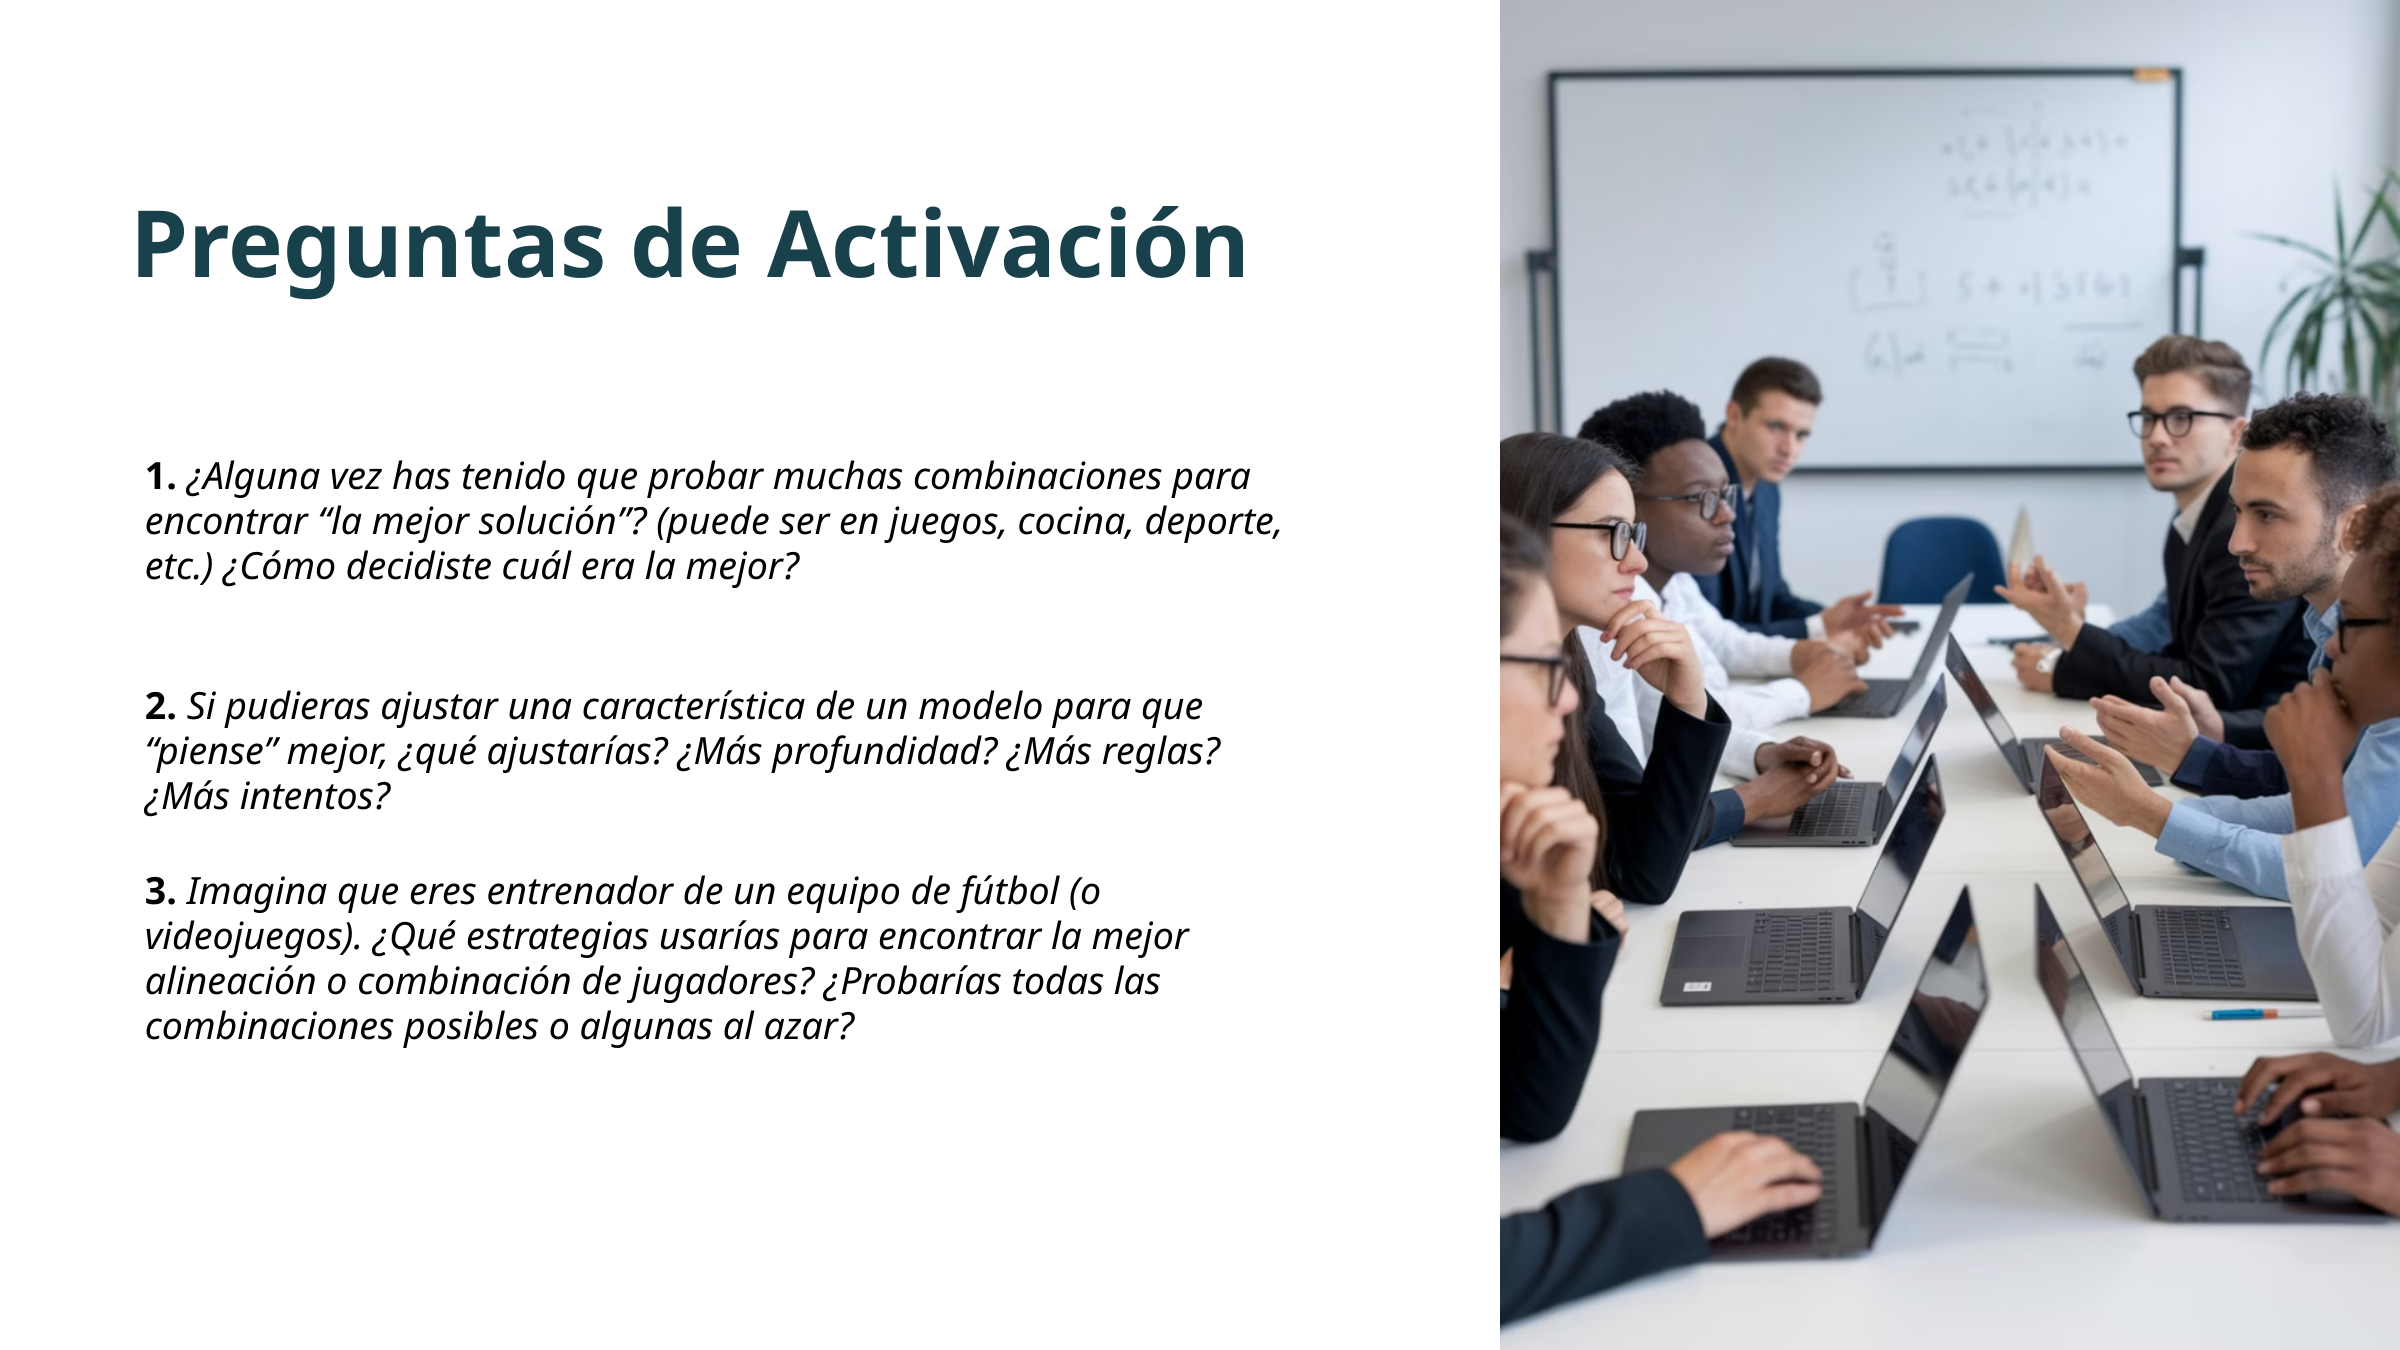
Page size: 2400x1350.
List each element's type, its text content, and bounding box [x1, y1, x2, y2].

text_box 2. Si pudieras ajustar una característica de un modelo para que “piense” mejor, ¿qué ajustarías? ¿Más profundidad? ¿Más reglas? ¿Más intentos? [130, 674, 1331, 825]
picture [1499, 0, 2400, 1350]
text_box 1. ¿Alguna vez has tenido que probar muchas combinaciones para encontrar “la mejor solución”? (puede ser en juegos, cocina, deporte, etc.) ¿Cómo decidiste cuál era la mejor? [130, 445, 1331, 595]
text_box 3. Imagina que eres entrenador de un equipo de fútbol (o videojuegos). ¿Qué estrategias usarías para encontrar la mejor alineación o combinación de jugadores? ¿Probarías todas las combinaciones posibles o algunas al azar? [130, 859, 1331, 1054]
text_box Preguntas de Activación [130, 180, 1314, 297]
